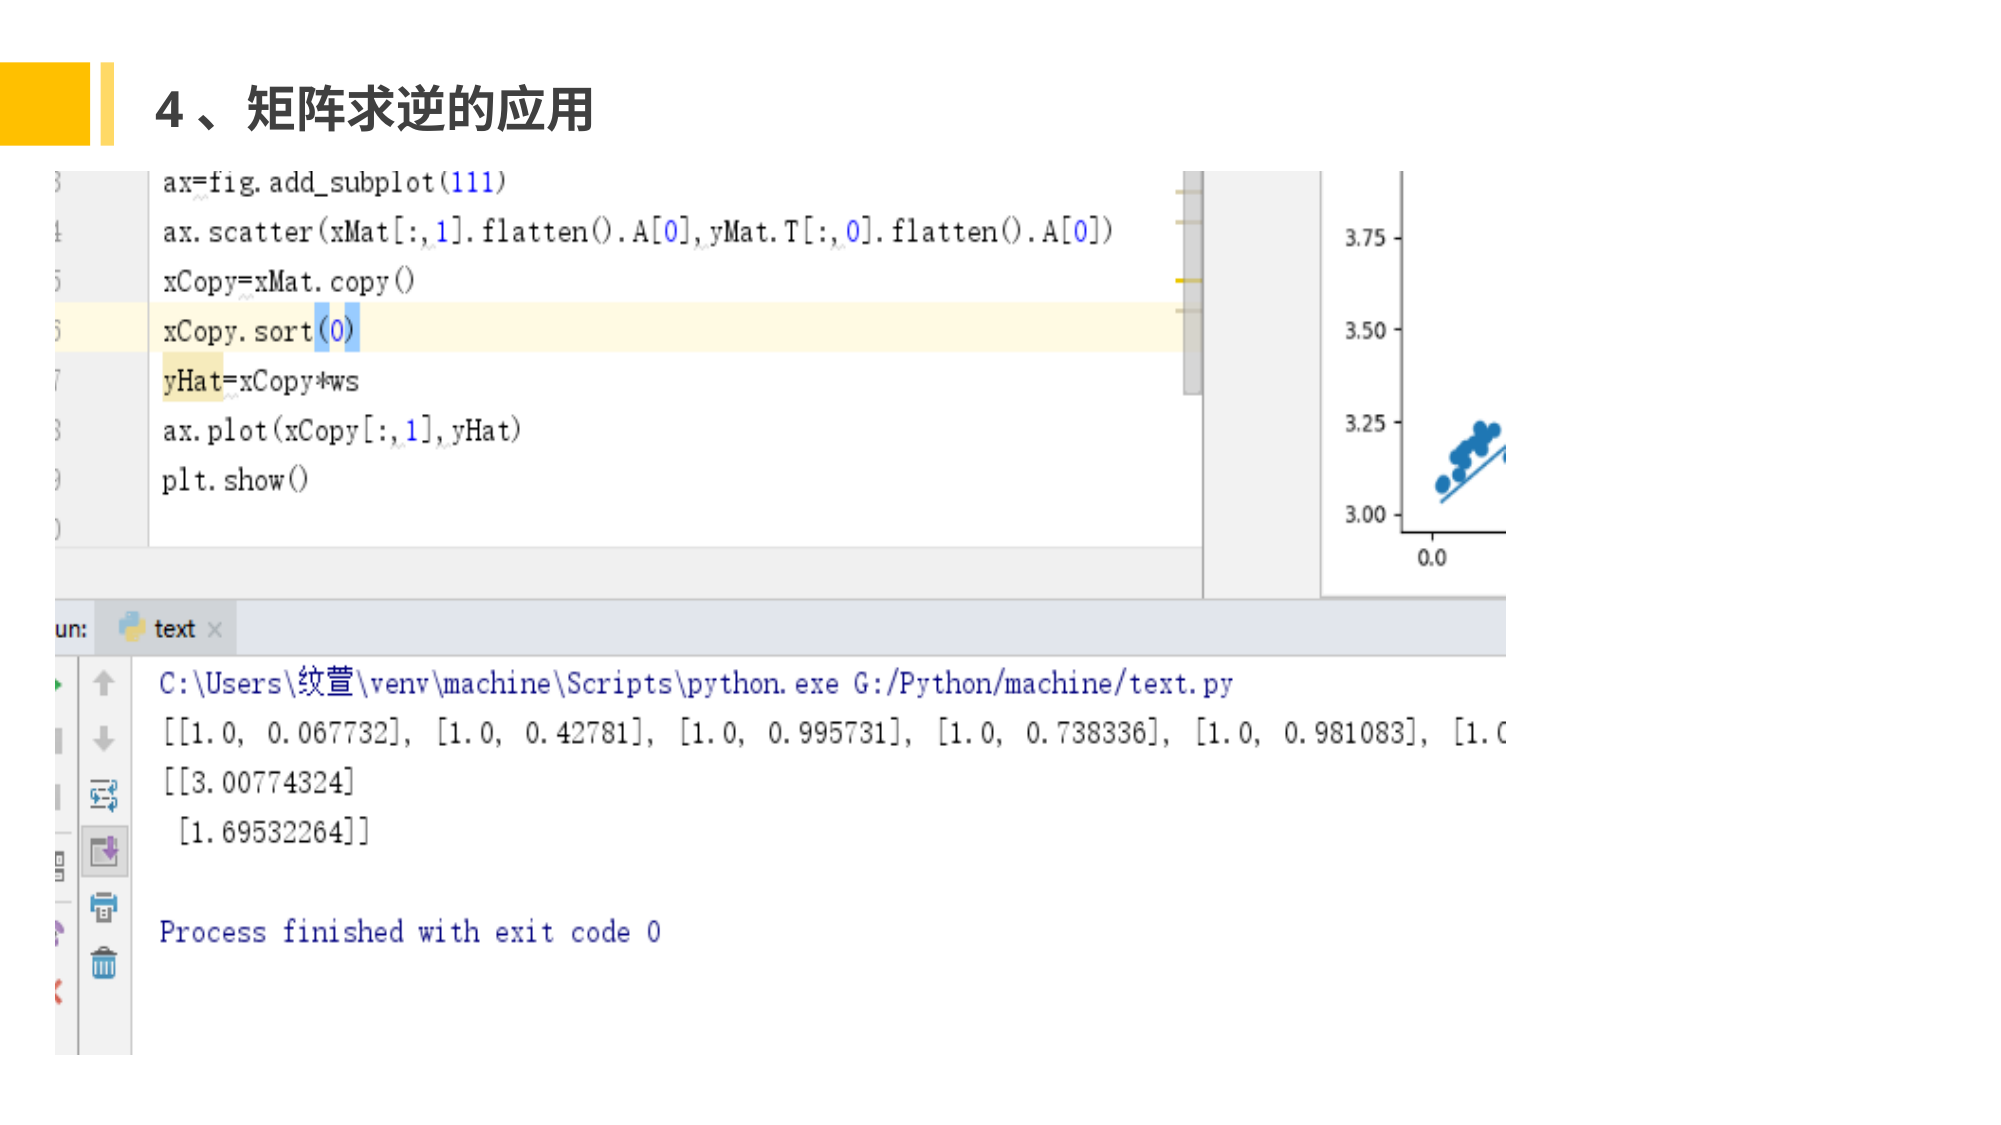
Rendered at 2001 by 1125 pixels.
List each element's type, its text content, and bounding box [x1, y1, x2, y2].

picture [55, 171, 1506, 1056]
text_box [0, 62, 115, 146]
text_box 4、矩阵求逆的应用 [140, 69, 633, 145]
